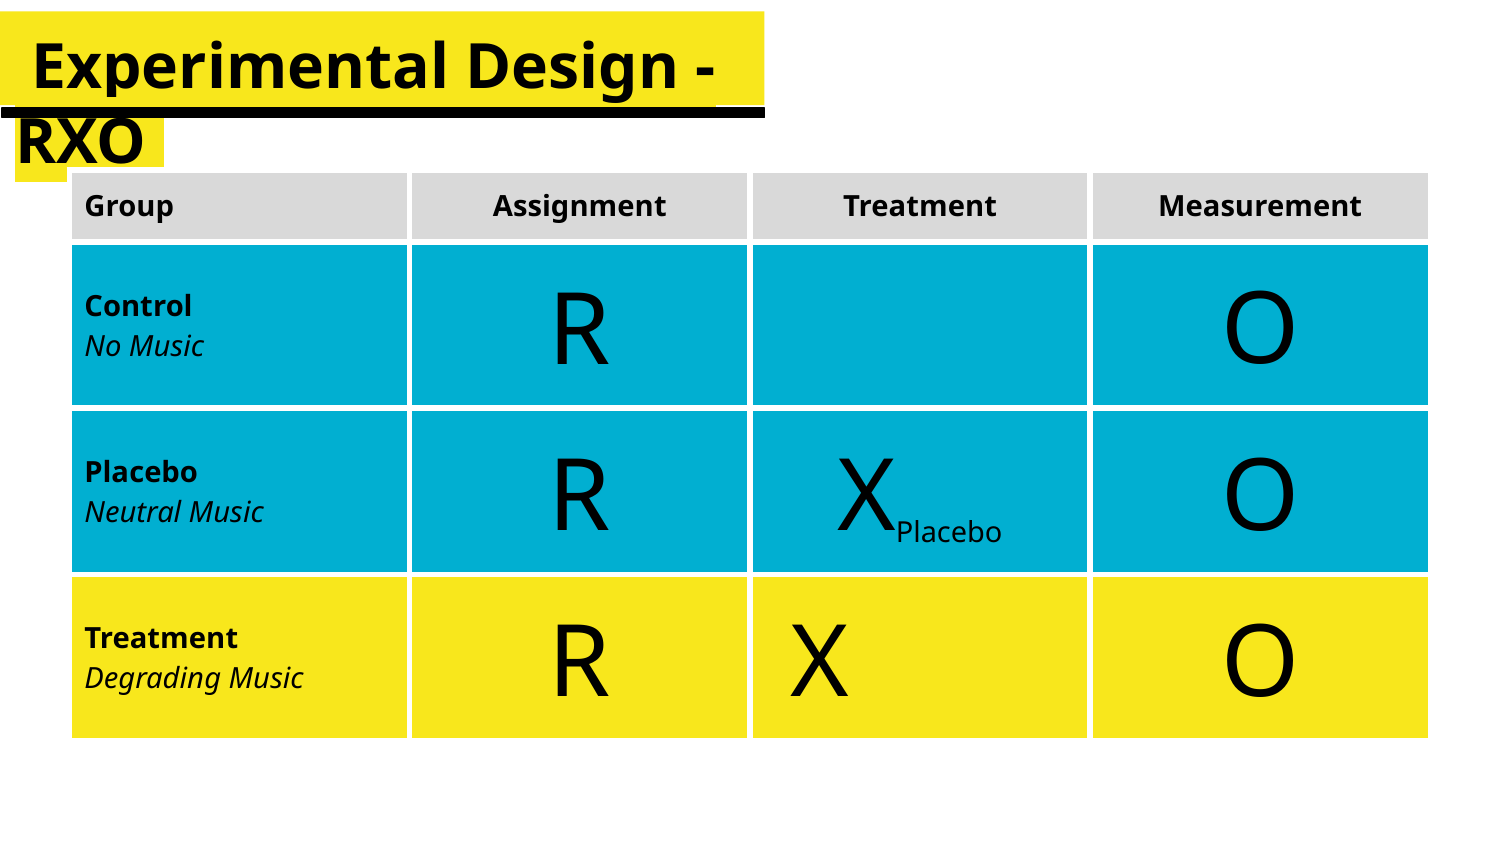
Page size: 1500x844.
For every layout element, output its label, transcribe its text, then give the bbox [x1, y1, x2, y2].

title Experimental Design - RXO. [0, 11, 765, 106]
table_cell XPlacebo [753, 411, 1087, 572]
text_box [1, 107, 765, 118]
table_cell Treatment Degrading Music [72, 577, 407, 738]
table_cell Placebo Neutral Music [72, 411, 407, 572]
table_cell R [412, 245, 747, 405]
table_header Treatment [753, 173, 1087, 239]
table_header Group [72, 173, 407, 239]
table_header Assignment [412, 173, 747, 239]
table_header Measurement [1093, 173, 1428, 239]
table_cell O [1093, 245, 1428, 405]
table_cell R [412, 577, 747, 738]
table_cell O [1093, 577, 1428, 738]
table_cell [753, 245, 1087, 405]
table_cell O [1093, 411, 1428, 572]
table_cell X [753, 577, 1087, 738]
table_cell Control No Music [72, 245, 407, 405]
table_cell R [412, 411, 747, 572]
